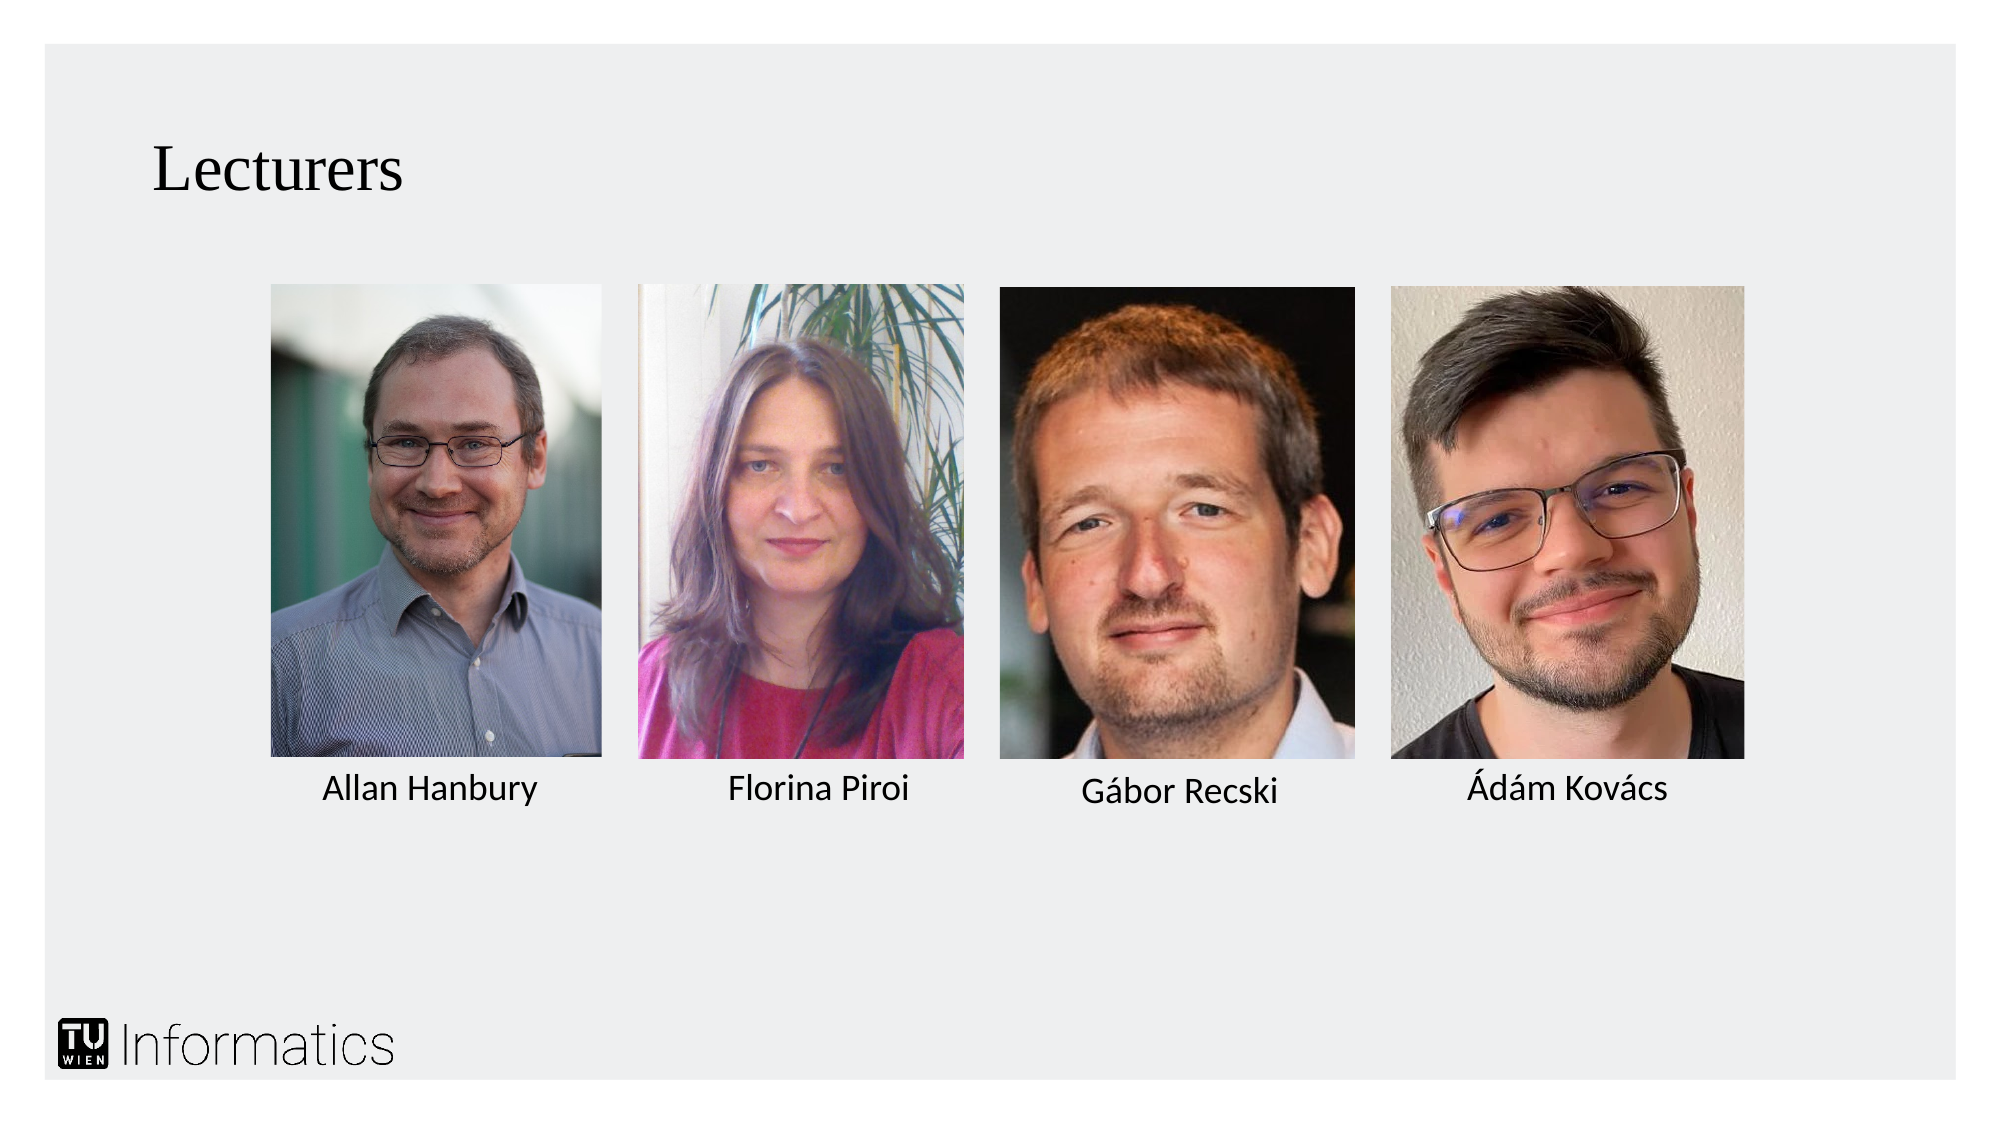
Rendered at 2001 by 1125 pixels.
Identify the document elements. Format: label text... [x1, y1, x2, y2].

picture [0, 0, 2001, 1125]
text_box Allan Hanbury [261, 755, 599, 816]
text_box Gábor Recski [1011, 759, 1349, 819]
title Lecturers [137, 59, 1863, 278]
text_box Ádám Kovács [1399, 759, 1737, 816]
text_box Florina Piroi [650, 755, 988, 816]
